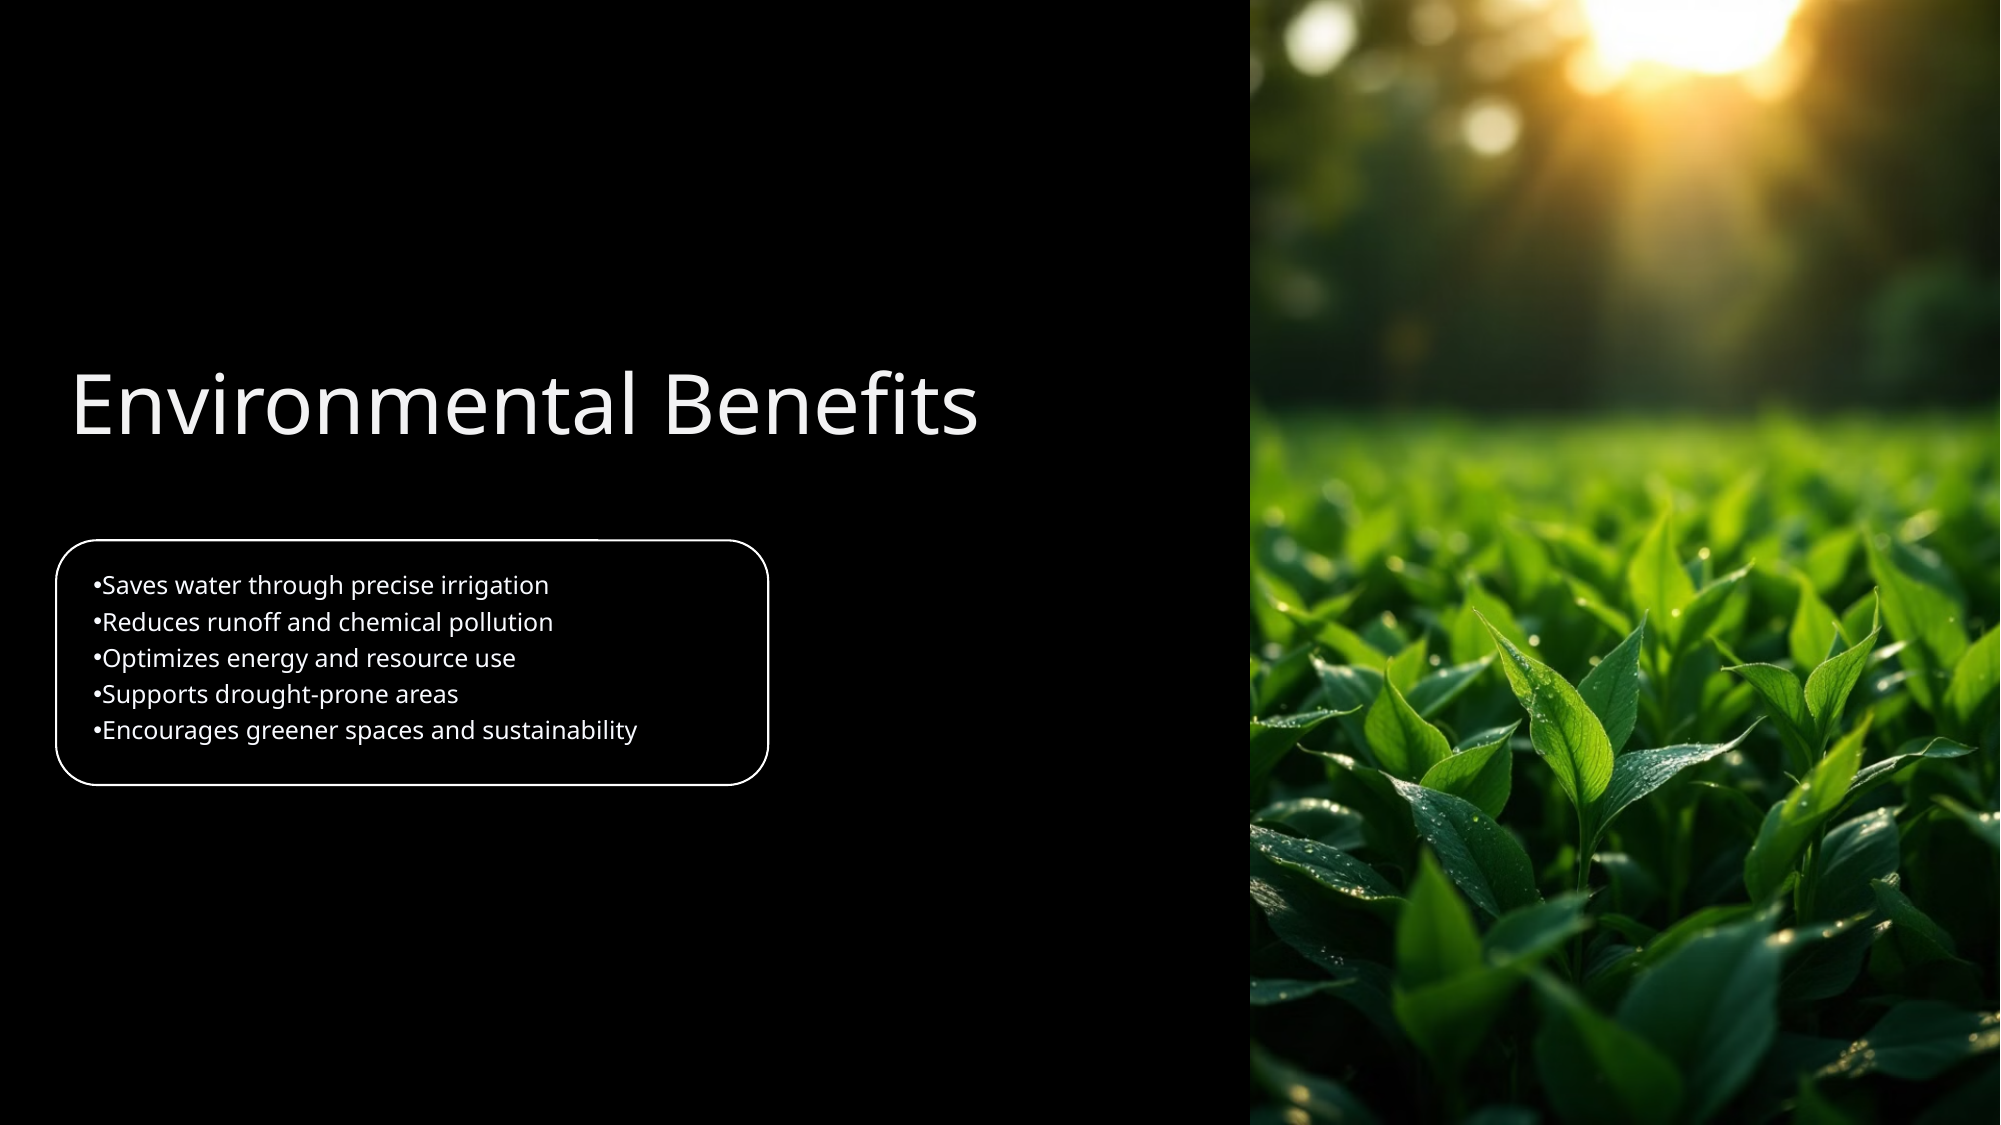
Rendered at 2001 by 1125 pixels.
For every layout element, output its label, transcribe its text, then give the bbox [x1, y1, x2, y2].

text_box Saves water through precise irrigation Reduces runoff and chemical pollution Optimizes energy and resource use Supports drought-prone areas Encourages greener spaces and sustainability [78, 562, 720, 752]
text_box [55, 539, 770, 787]
picture [1249, 0, 2000, 1125]
text_box Environmental Benefits [69, 335, 1000, 452]
